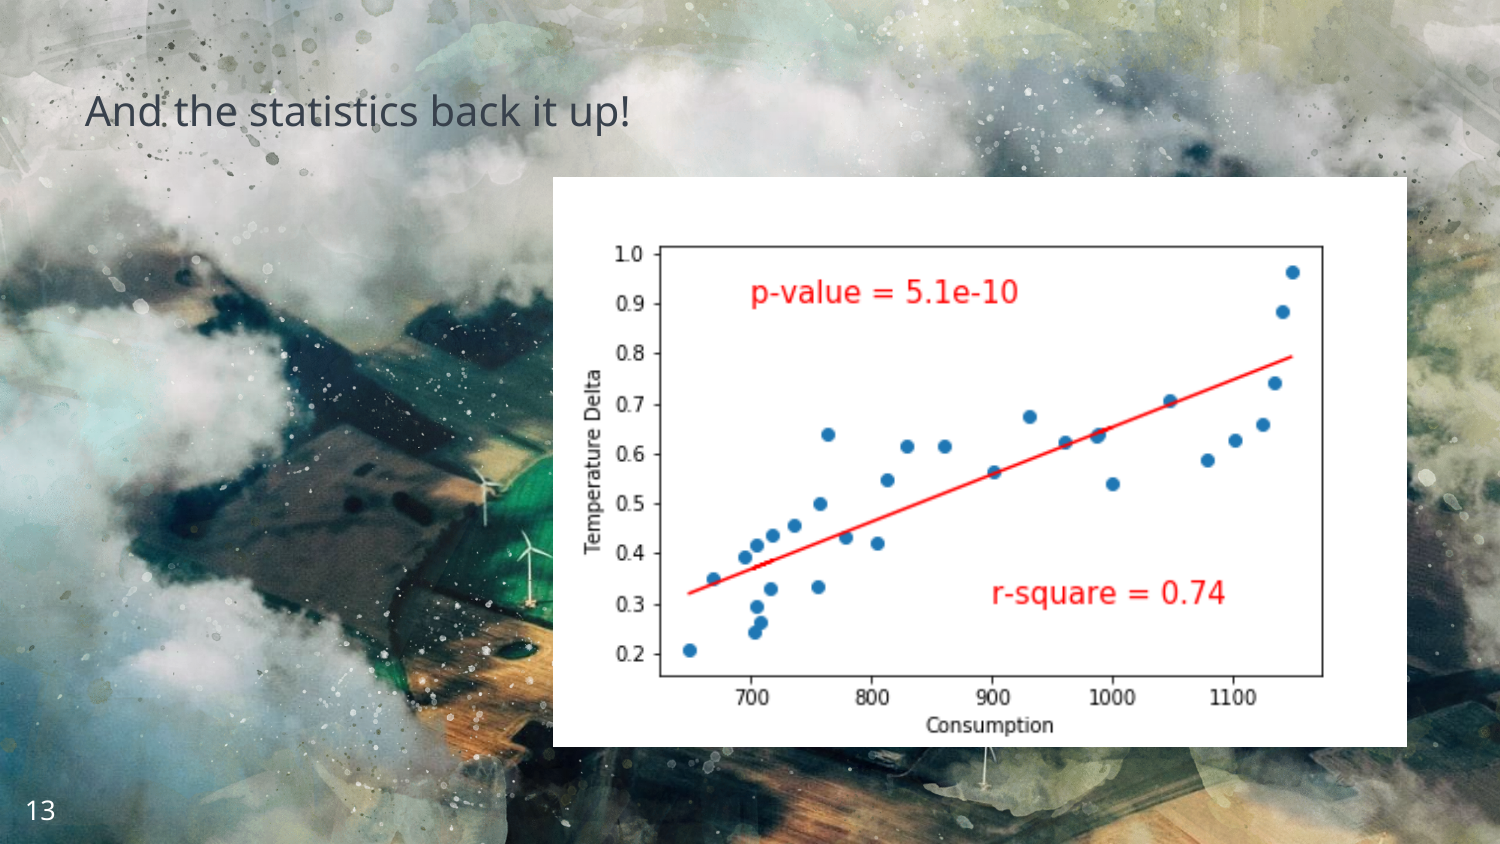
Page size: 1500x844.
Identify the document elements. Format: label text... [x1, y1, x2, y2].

picture [0, 0, 1500, 844]
slide_number ‹#› [24, 779, 115, 844]
title And the statistics back it up! [85, 85, 865, 312]
